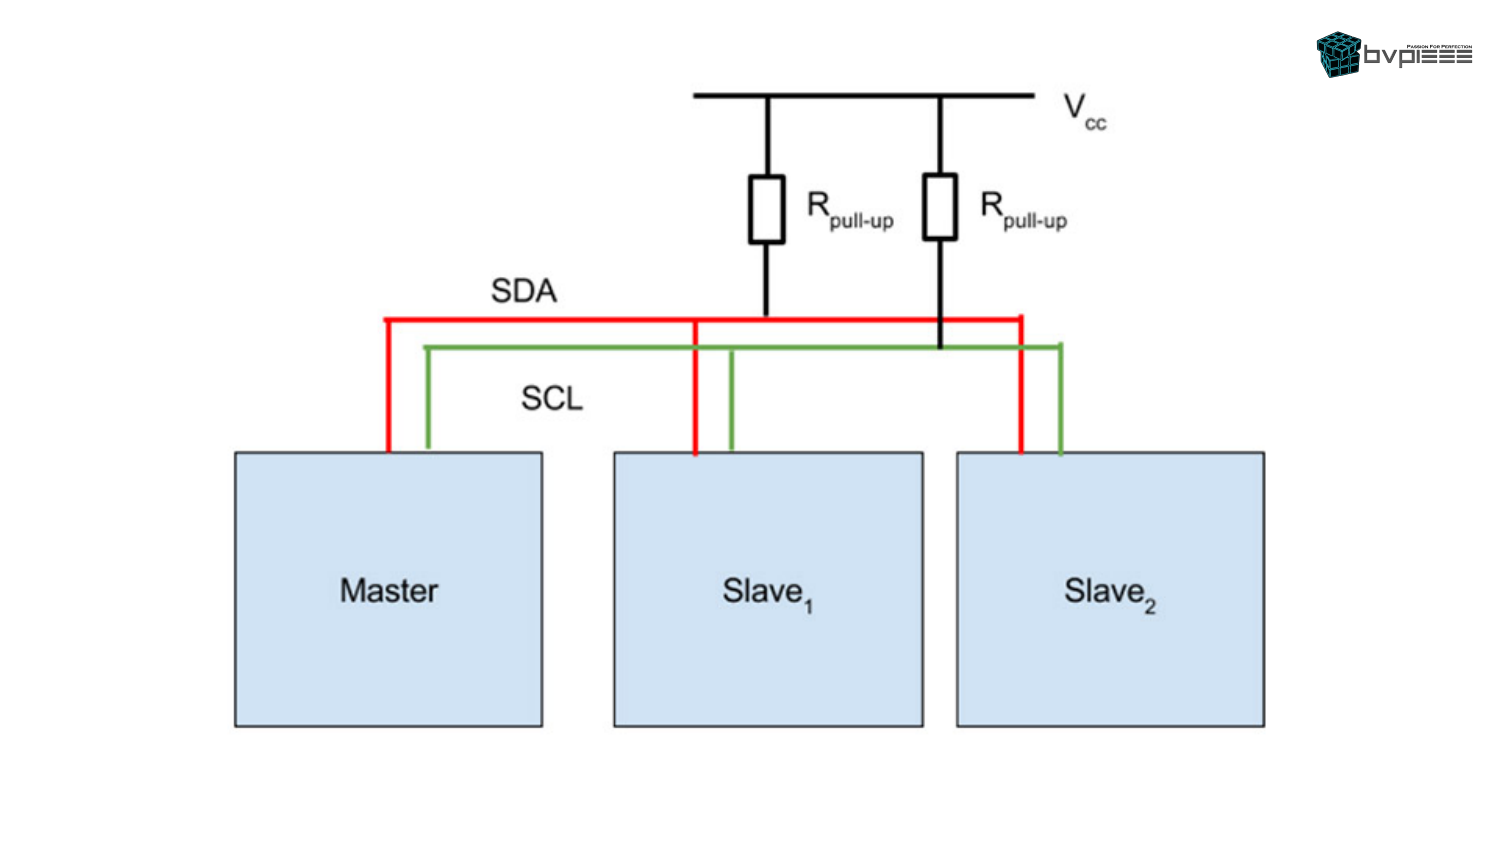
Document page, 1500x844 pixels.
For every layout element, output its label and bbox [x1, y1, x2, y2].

picture [202, 71, 1298, 737]
picture [1311, 19, 1482, 85]
